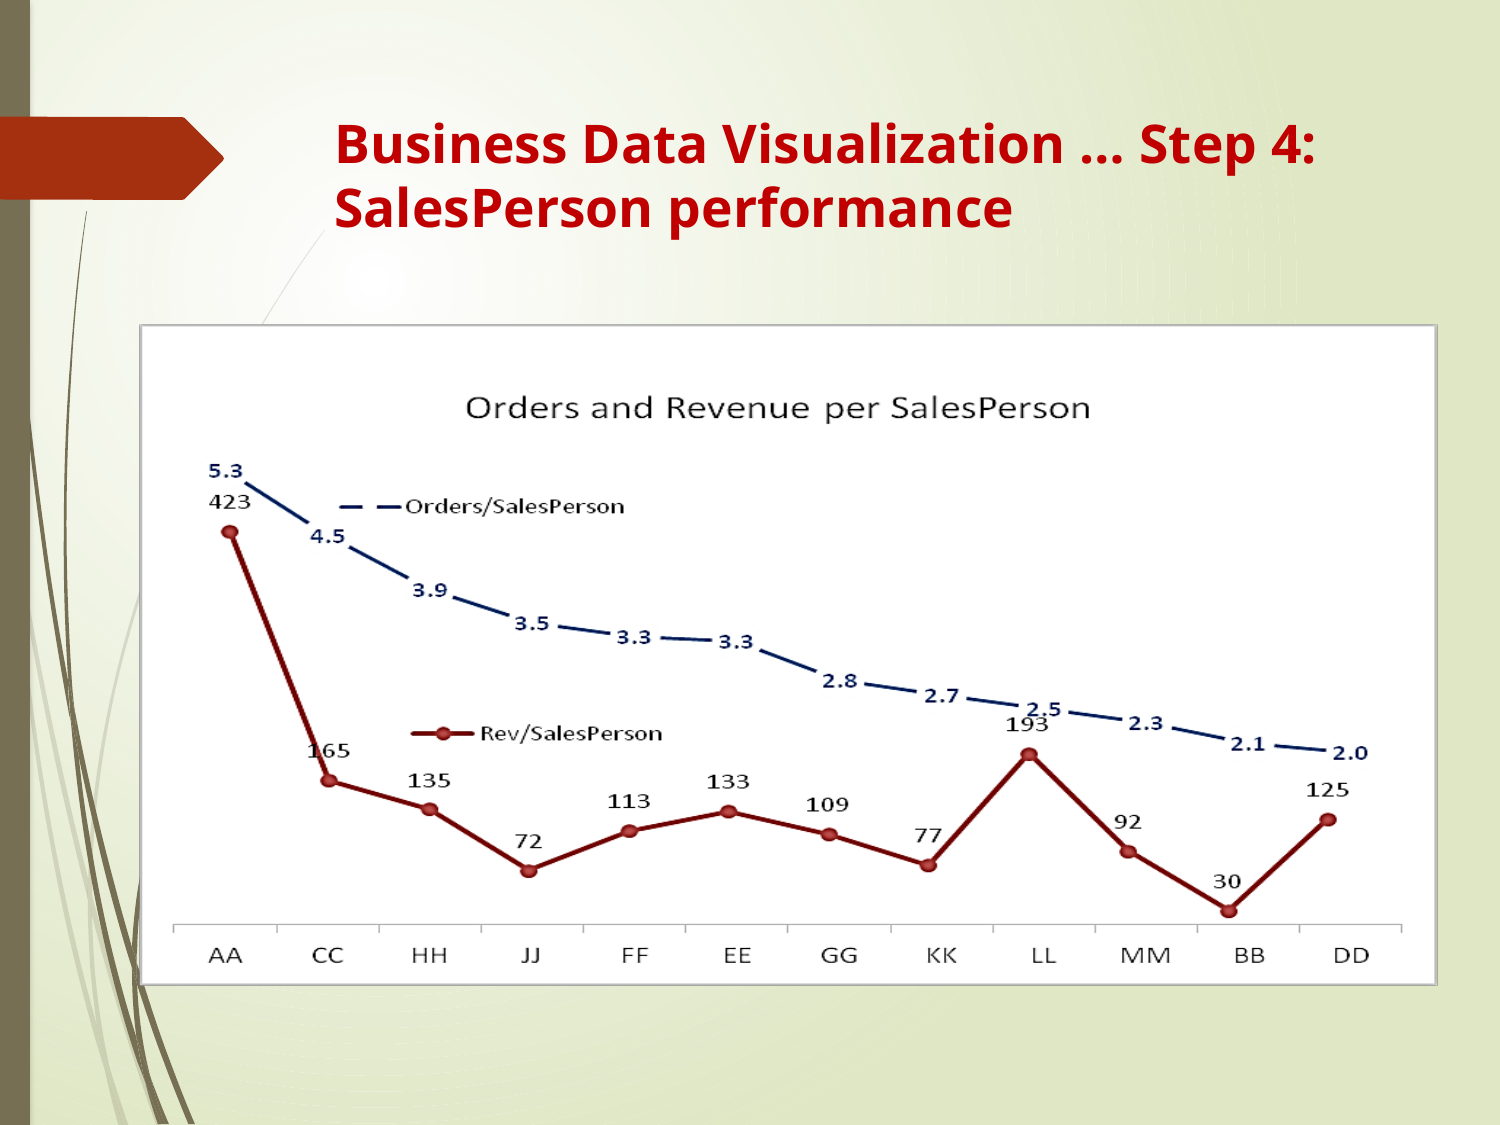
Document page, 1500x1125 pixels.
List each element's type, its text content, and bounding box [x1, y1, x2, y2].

title Business Data Visualization … Step 4: SalesPerson performance [319, 102, 1431, 249]
picture [138, 323, 1439, 987]
